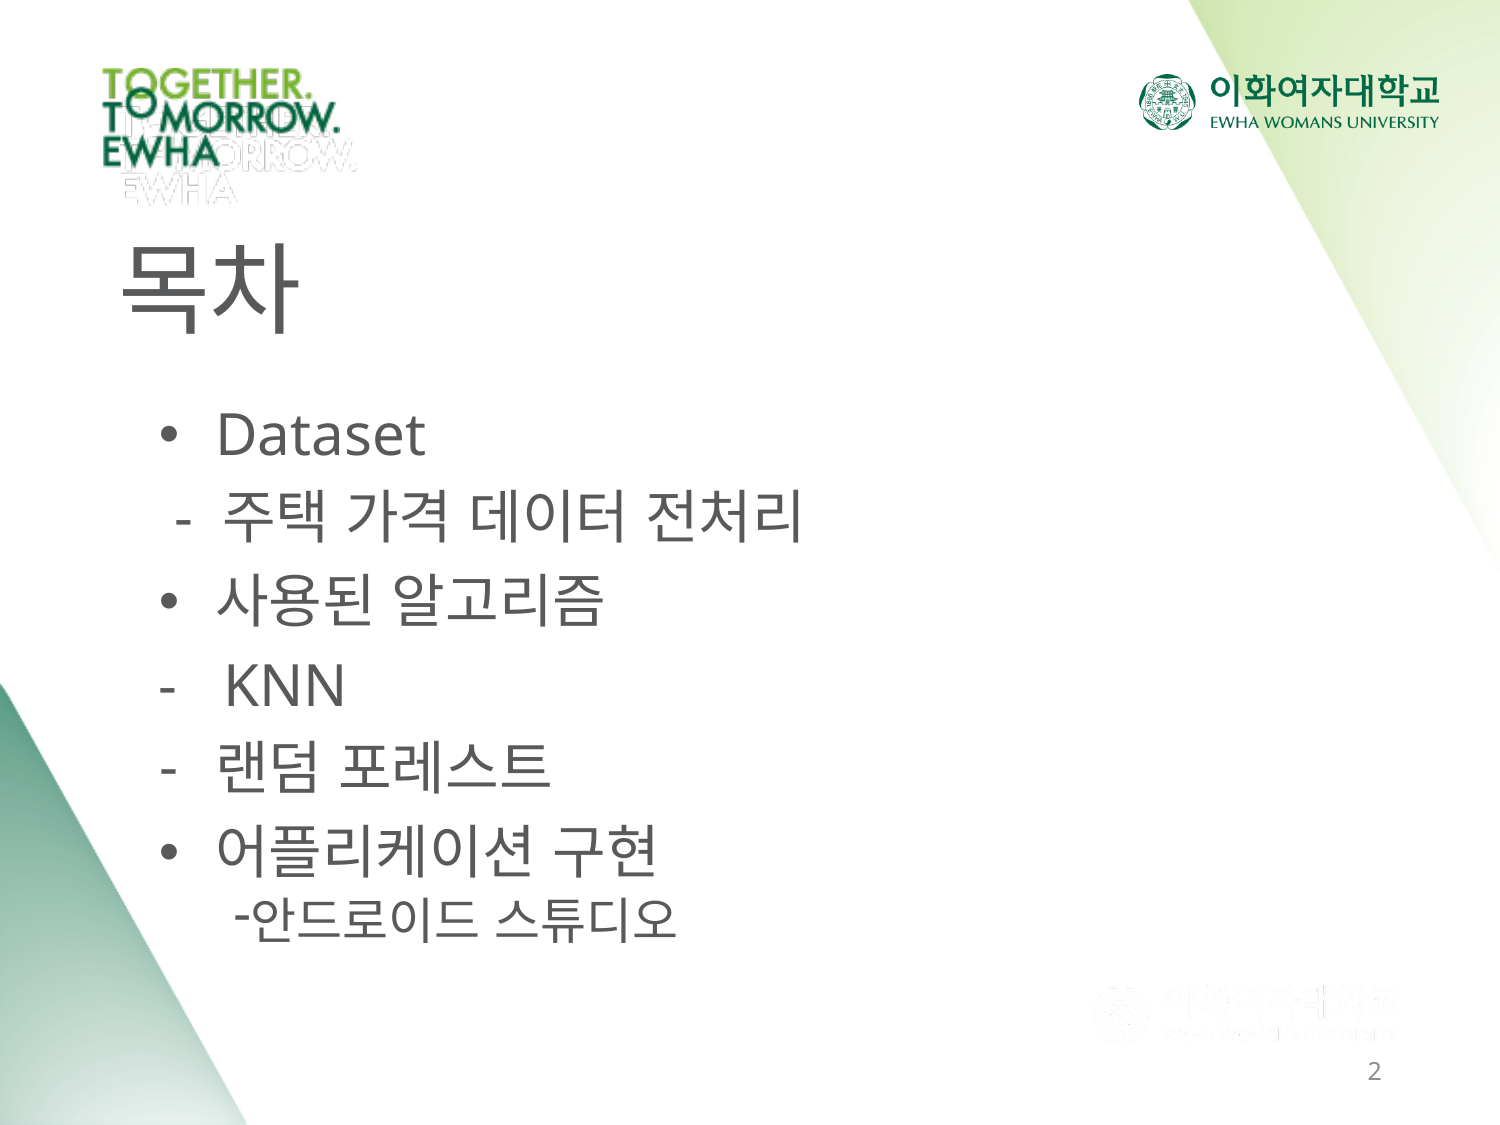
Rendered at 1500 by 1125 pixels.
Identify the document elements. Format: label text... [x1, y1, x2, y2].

slide_number 2 [1059, 1042, 1397, 1103]
list Dataset - 주택 가격 데이터 전처리 사용된 알고리즘 - KNN 랜덤 포레스트 어플리케이션 구현 안드로이드 스튜디오 [143, 306, 1397, 1056]
picture [0, 0, 1500, 1125]
title 목차 [103, 196, 1397, 392]
